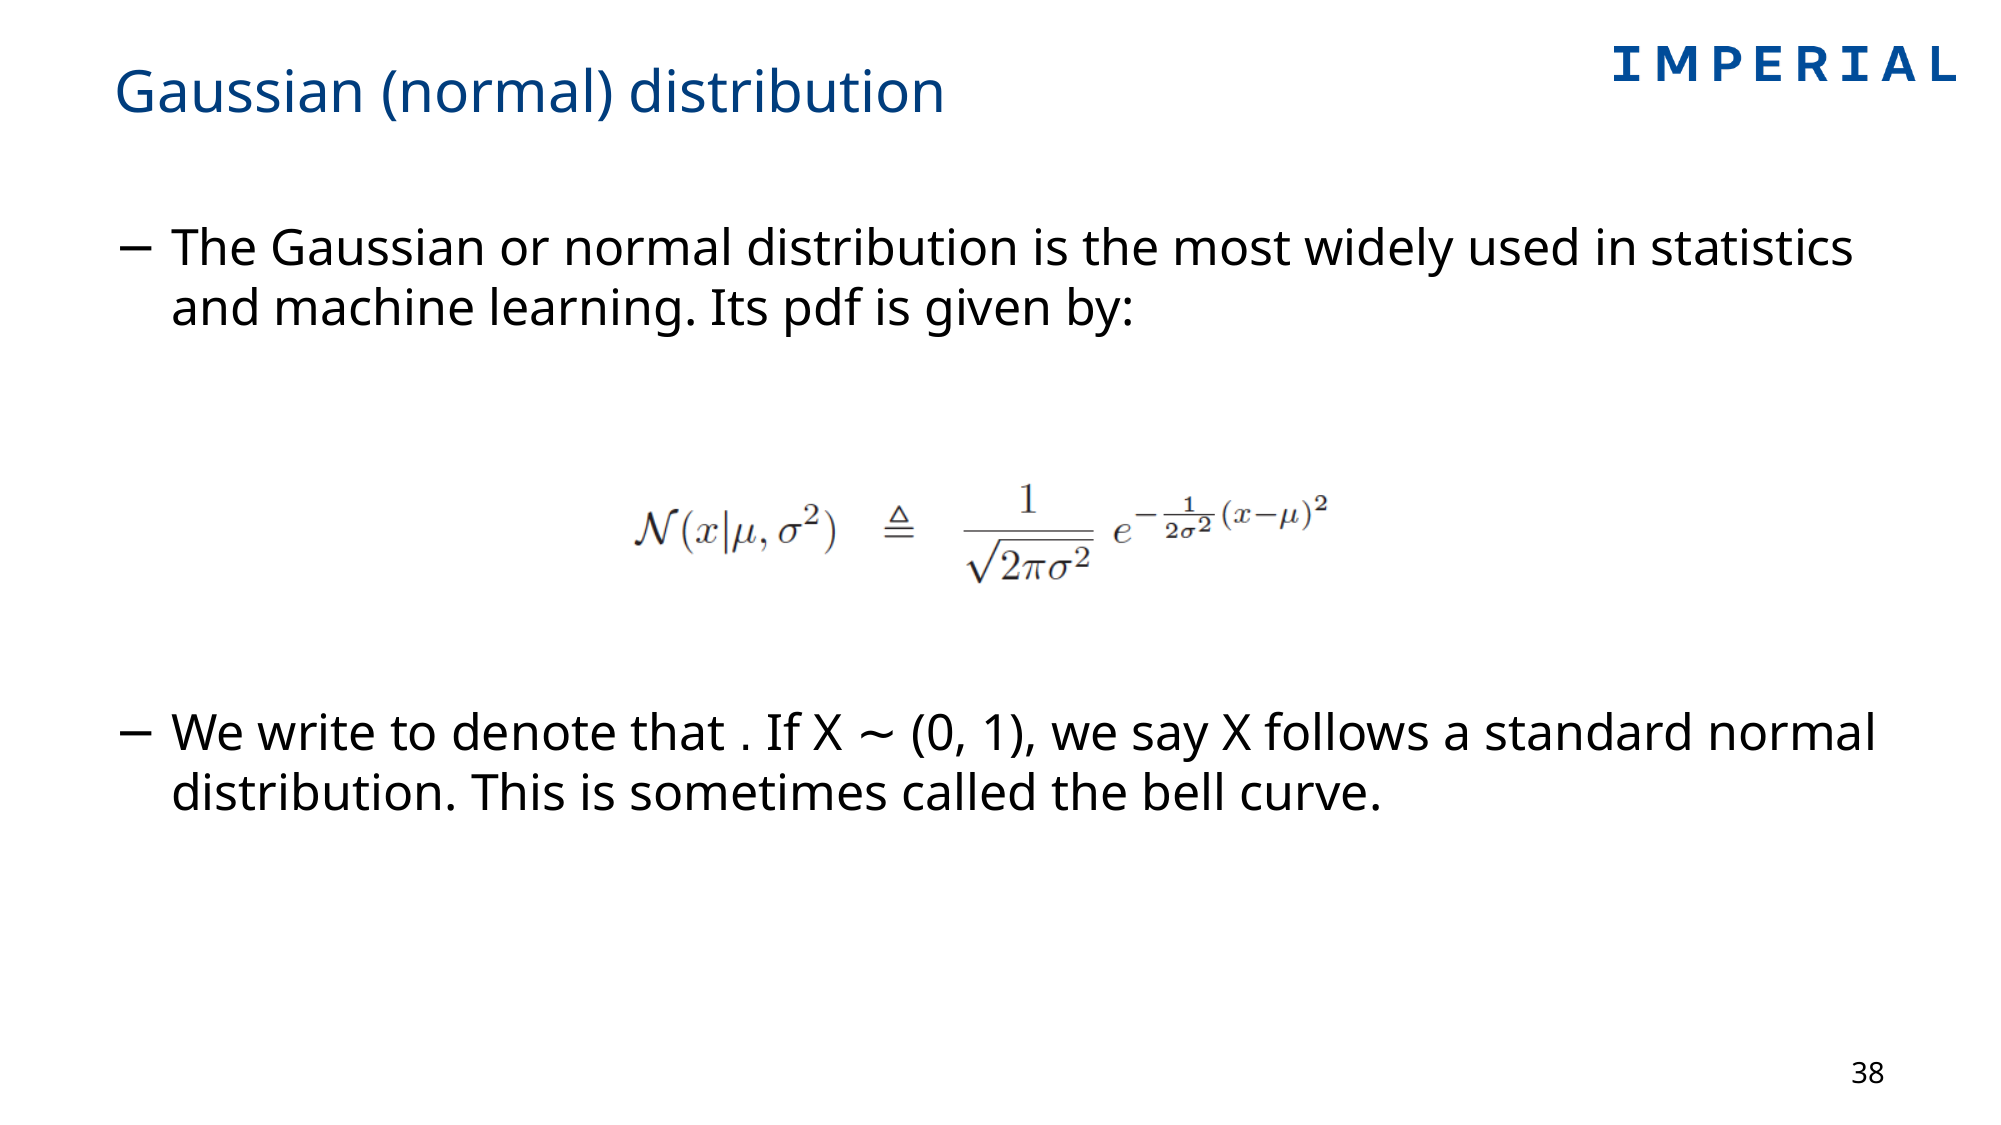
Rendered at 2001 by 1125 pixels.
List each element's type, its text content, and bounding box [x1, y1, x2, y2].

title Gaussian (normal) distribution [99, 0, 1900, 184]
picture [589, 450, 1411, 616]
slide_number 38 [1433, 1046, 1901, 1103]
picture [1900, 46, 1956, 81]
